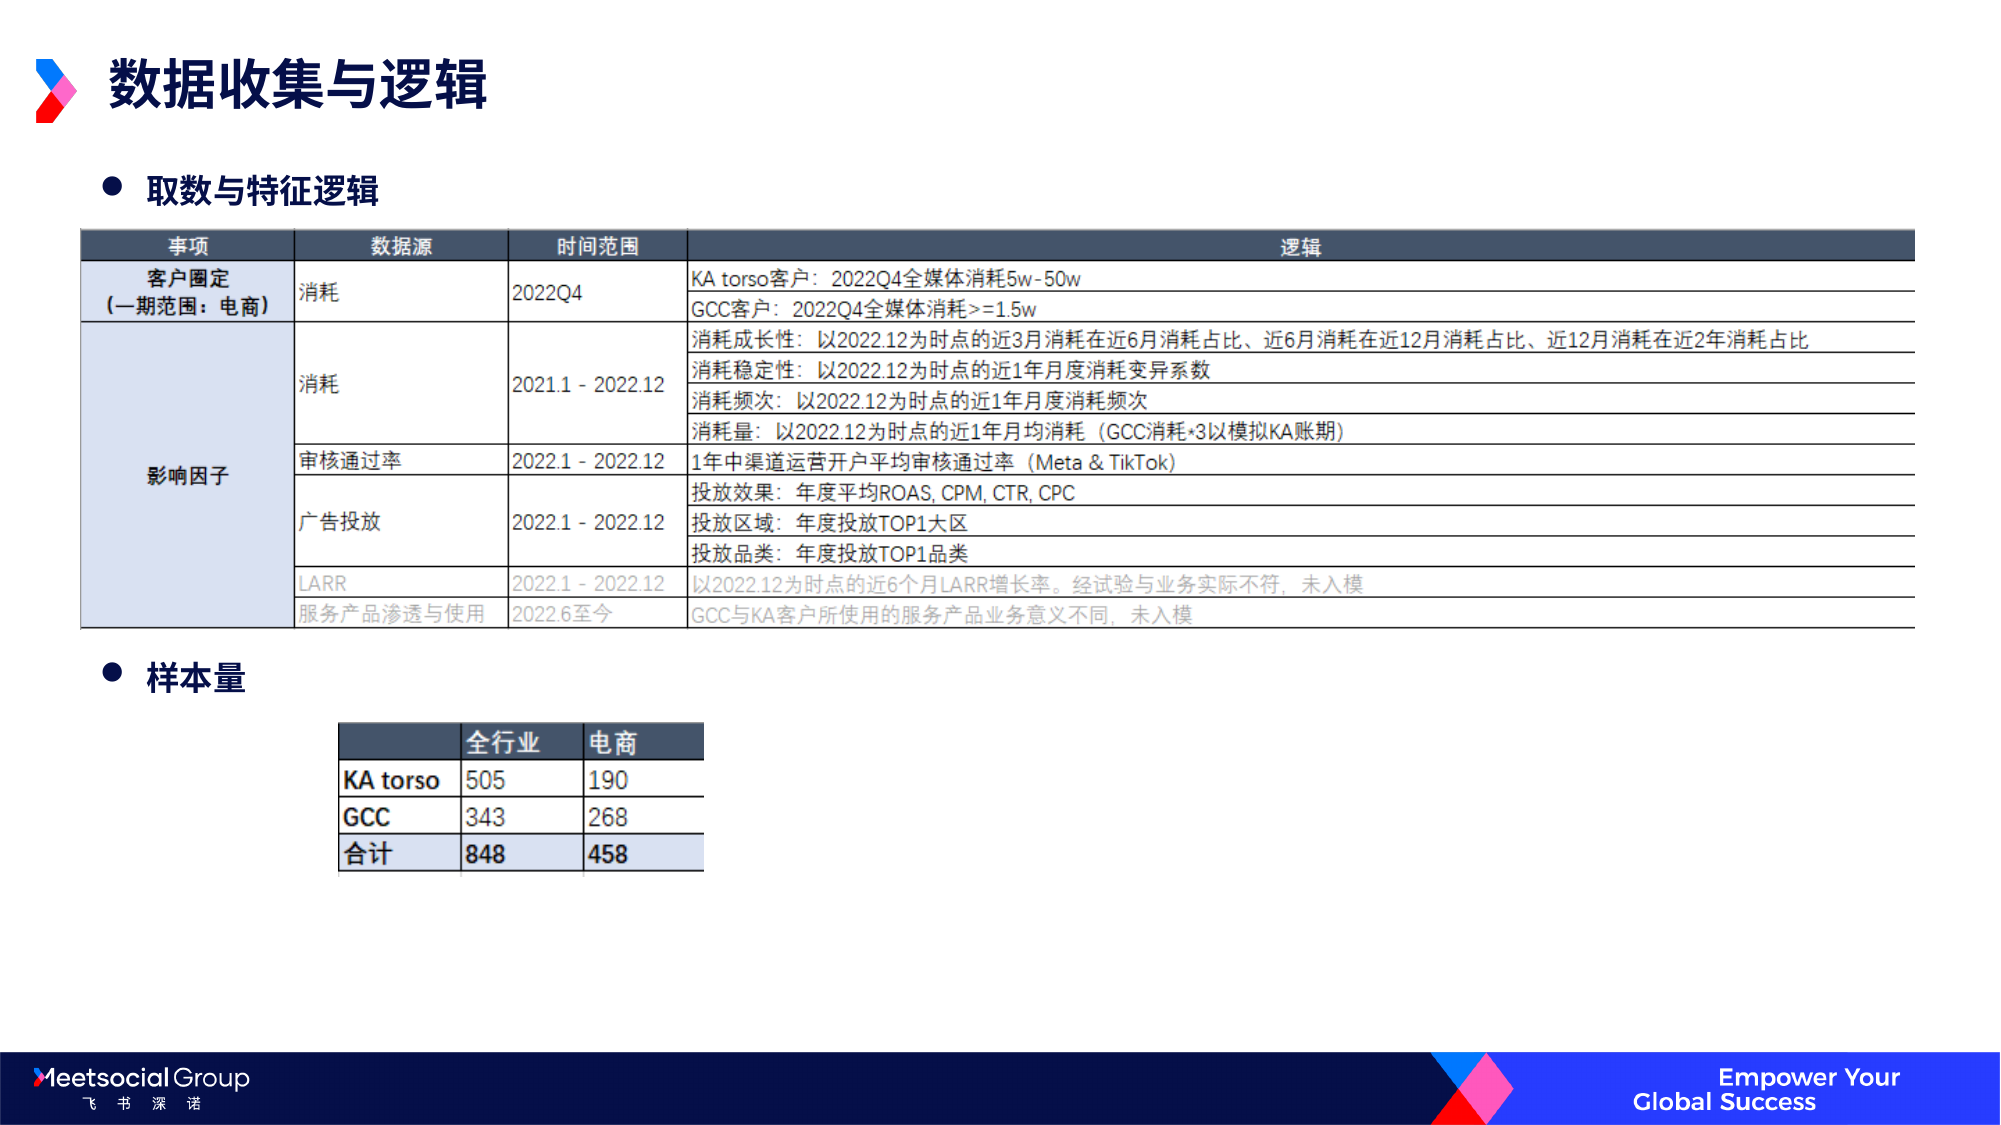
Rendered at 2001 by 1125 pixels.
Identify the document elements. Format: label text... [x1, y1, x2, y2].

list 取数与特征逻辑 样本量 [85, 163, 1992, 1029]
picture [36, 59, 77, 123]
picture [337, 722, 704, 877]
picture [0, 1052, 2000, 1125]
picture [80, 228, 1915, 630]
list 数据收集与逻辑 [94, 50, 1919, 125]
